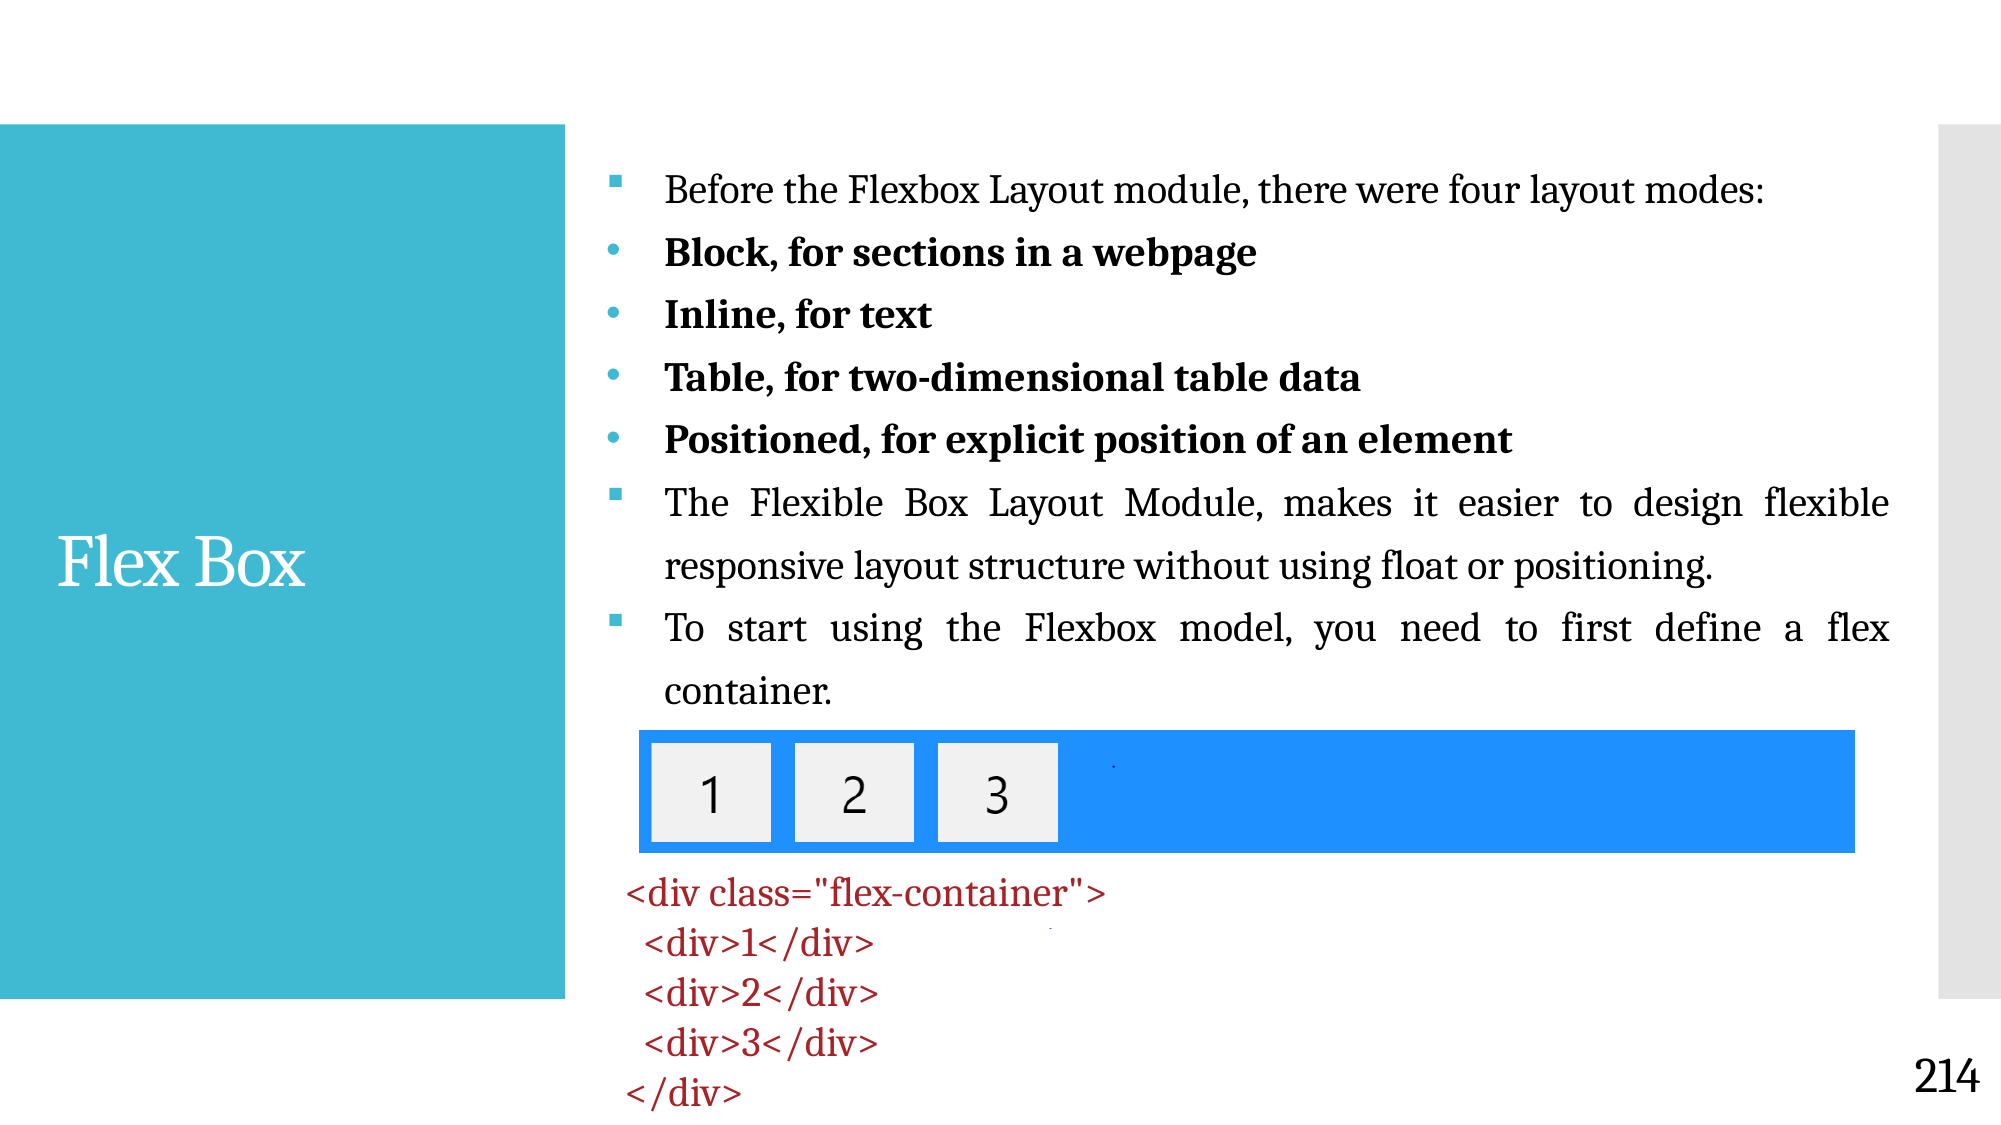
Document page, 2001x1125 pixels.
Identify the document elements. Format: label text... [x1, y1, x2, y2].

title Flex Box [41, 184, 525, 940]
text_box <div class="flex-container"> <div>1</div> <div>2</div> <div>3</div> </div> [609, 857, 1610, 1123]
picture [630, 717, 1866, 929]
list Before the Flexbox Layout module, there were four layout modes: Block, for sections in a webpage Inline, for text Table, for two-dimensional table data Positioned, for explicit position of an element The Flexible Box Layout Module, makes it easier to design flexible responsive layout structure without using float or positioning. To start using the Flexbox model, you need to first define a flex container. [591, 141, 1906, 982]
slide_number 214 [1744, 1042, 1996, 1103]
